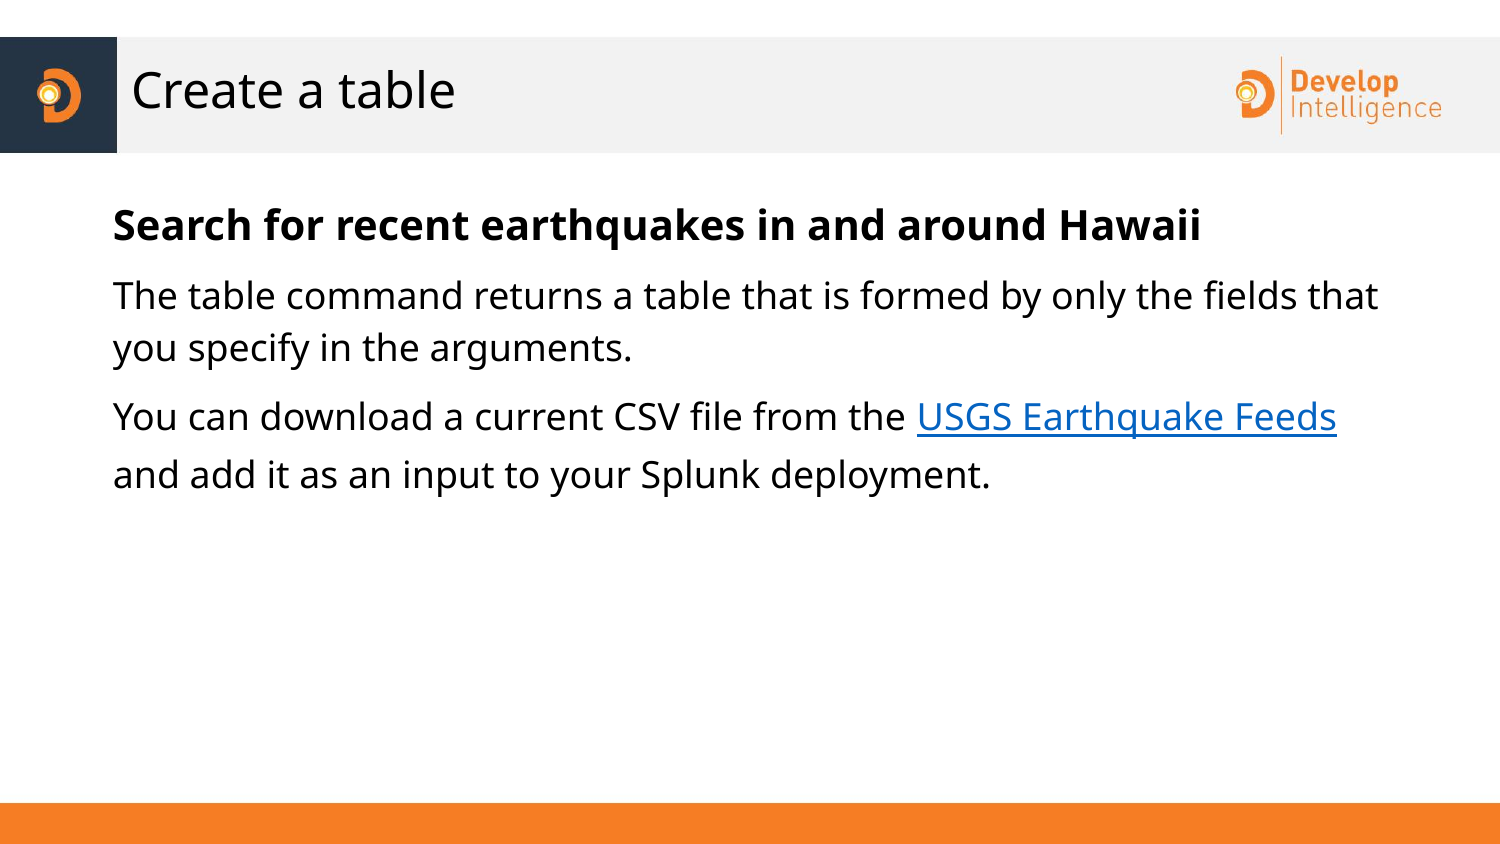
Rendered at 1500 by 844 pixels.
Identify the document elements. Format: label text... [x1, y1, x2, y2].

list Search for recent earthquakes in and around Hawaii The table command returns a table that is formed by only the fields that you specify in the arguments. You can download a current CSV file from the USGS Earthquake Feeds and add it as an input to your Splunk deployment. [101, 198, 1396, 762]
title Create a table [119, 36, 996, 149]
picture [0, 0, 1500, 844]
